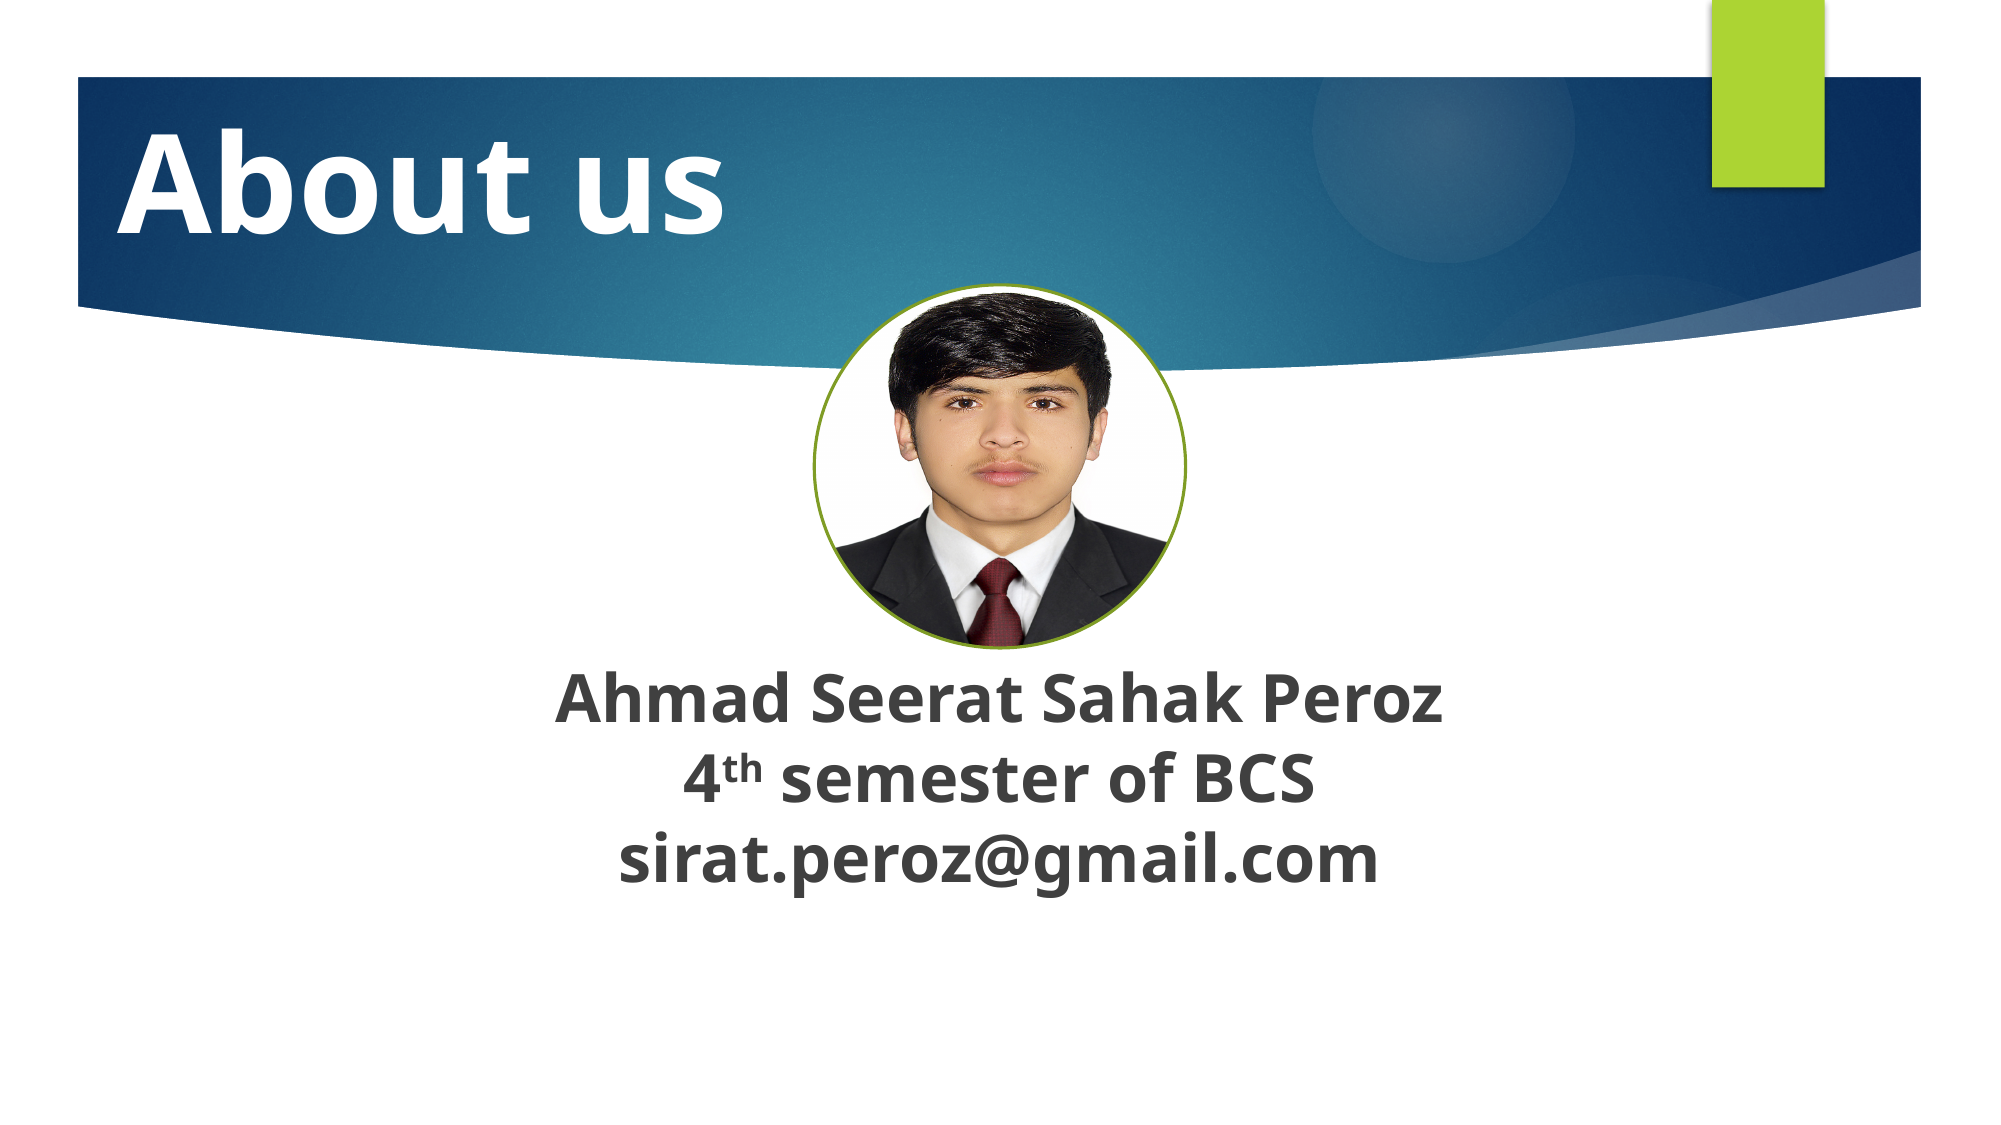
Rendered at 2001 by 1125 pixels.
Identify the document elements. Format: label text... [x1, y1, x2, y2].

title About us [102, 71, 1898, 287]
list Ahmad Seerat Sahak Peroz 4th semester of BCS sirat.peroz@gmail.com [178, 647, 1822, 1100]
text_box [812, 283, 1188, 650]
